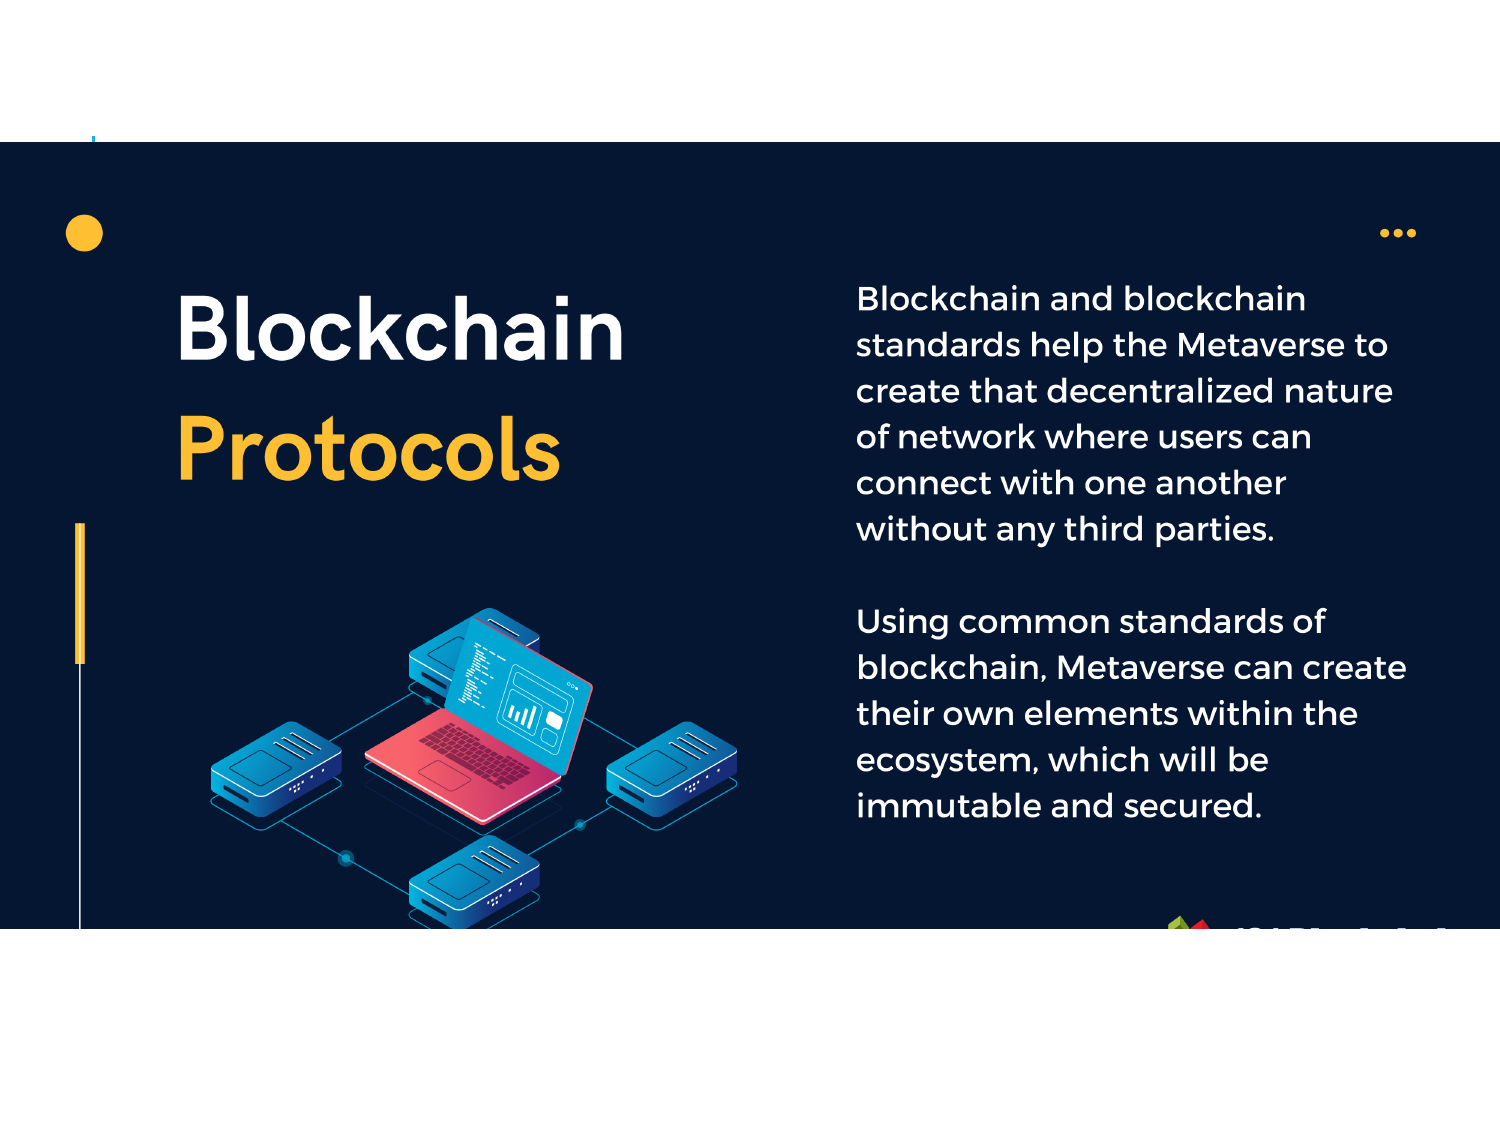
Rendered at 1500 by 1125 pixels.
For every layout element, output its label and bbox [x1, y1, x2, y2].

picture [477, 858, 488, 865]
picture [0, 141, 1500, 929]
picture [276, 743, 284, 748]
